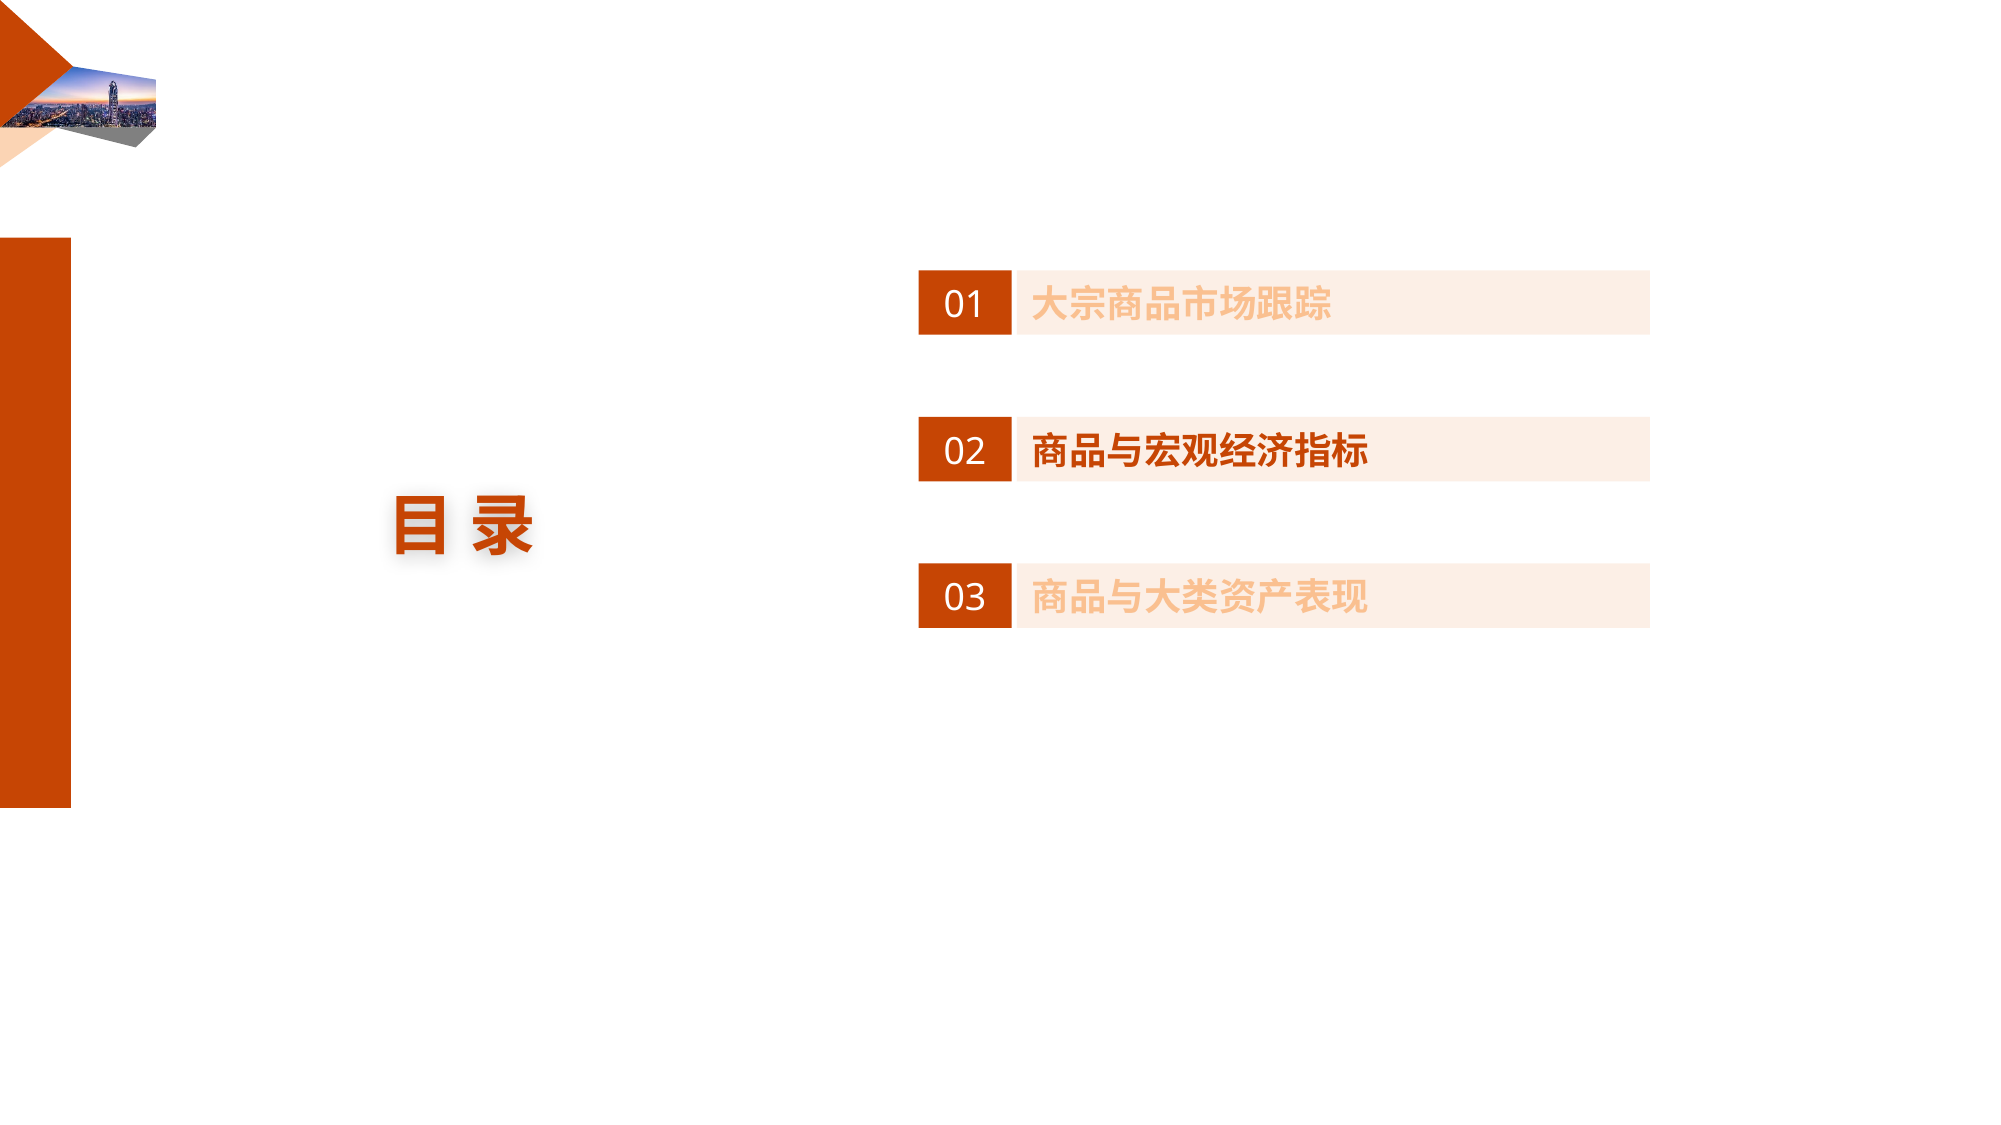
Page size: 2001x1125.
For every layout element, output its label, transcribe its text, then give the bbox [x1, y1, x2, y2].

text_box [874, 563, 1651, 651]
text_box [874, 416, 1651, 505]
text_box 目 录 [333, 472, 591, 574]
text_box [0, 236, 73, 810]
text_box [874, 270, 1651, 358]
picture [2, 66, 156, 127]
